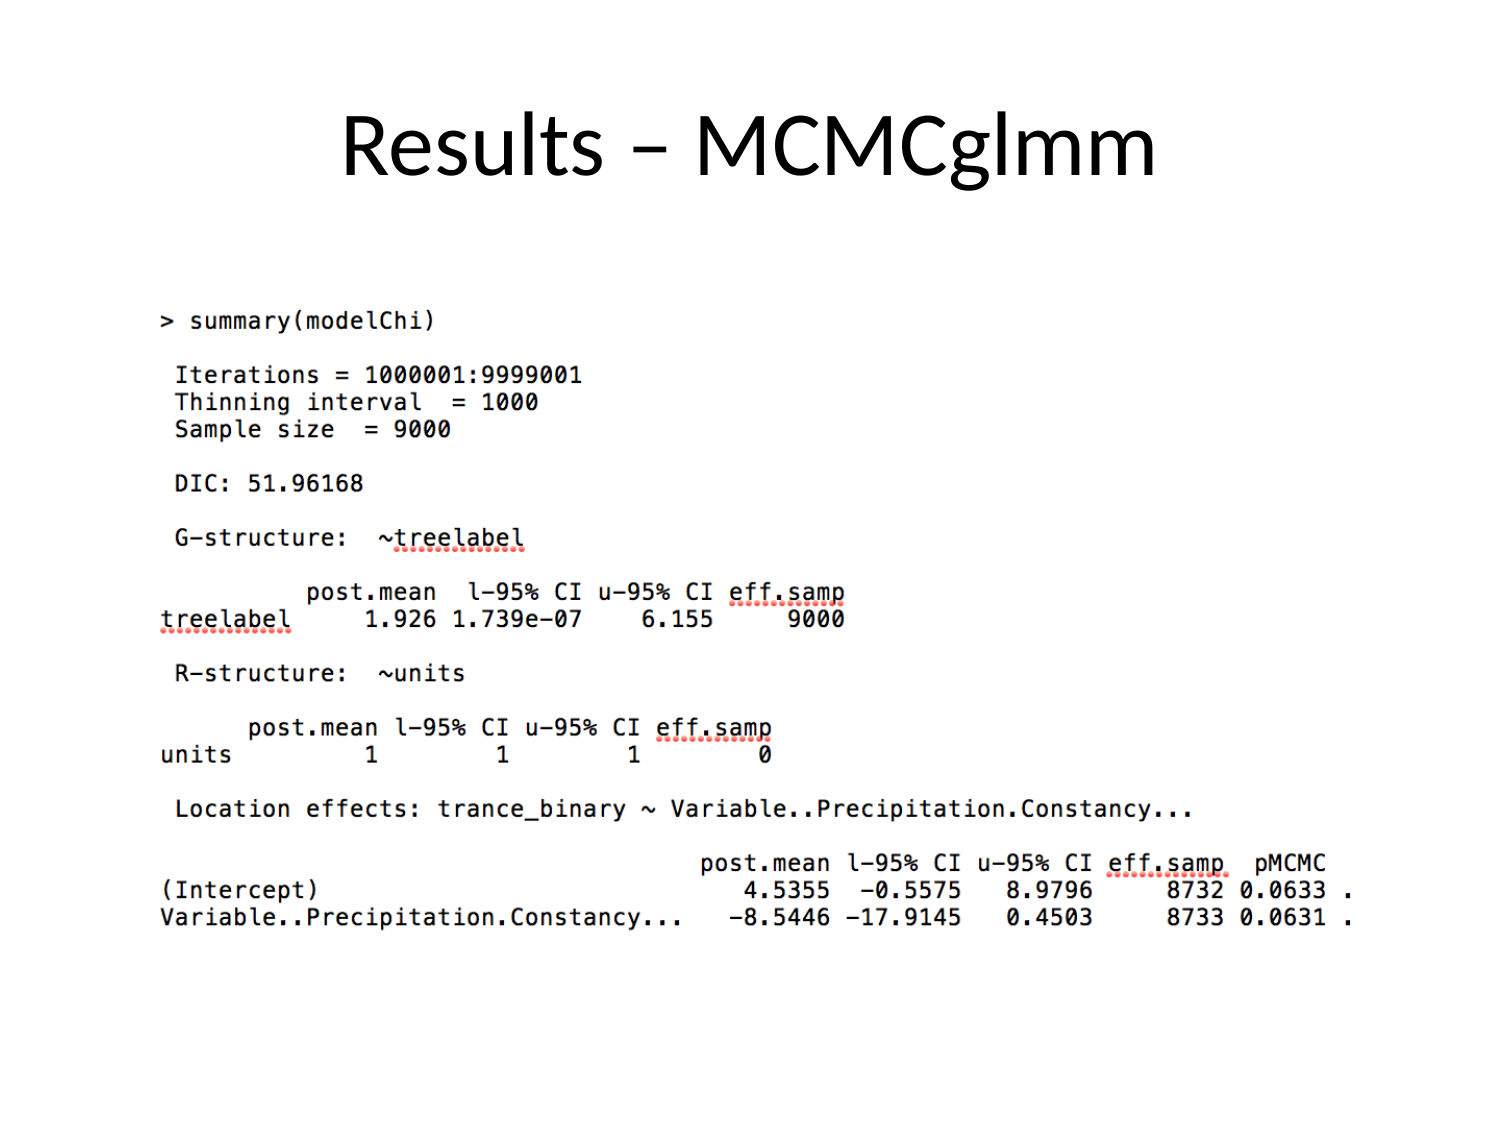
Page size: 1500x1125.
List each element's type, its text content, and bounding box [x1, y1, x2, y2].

title Results – MCMCglmm [75, 45, 1425, 233]
picture [155, 307, 1426, 942]
